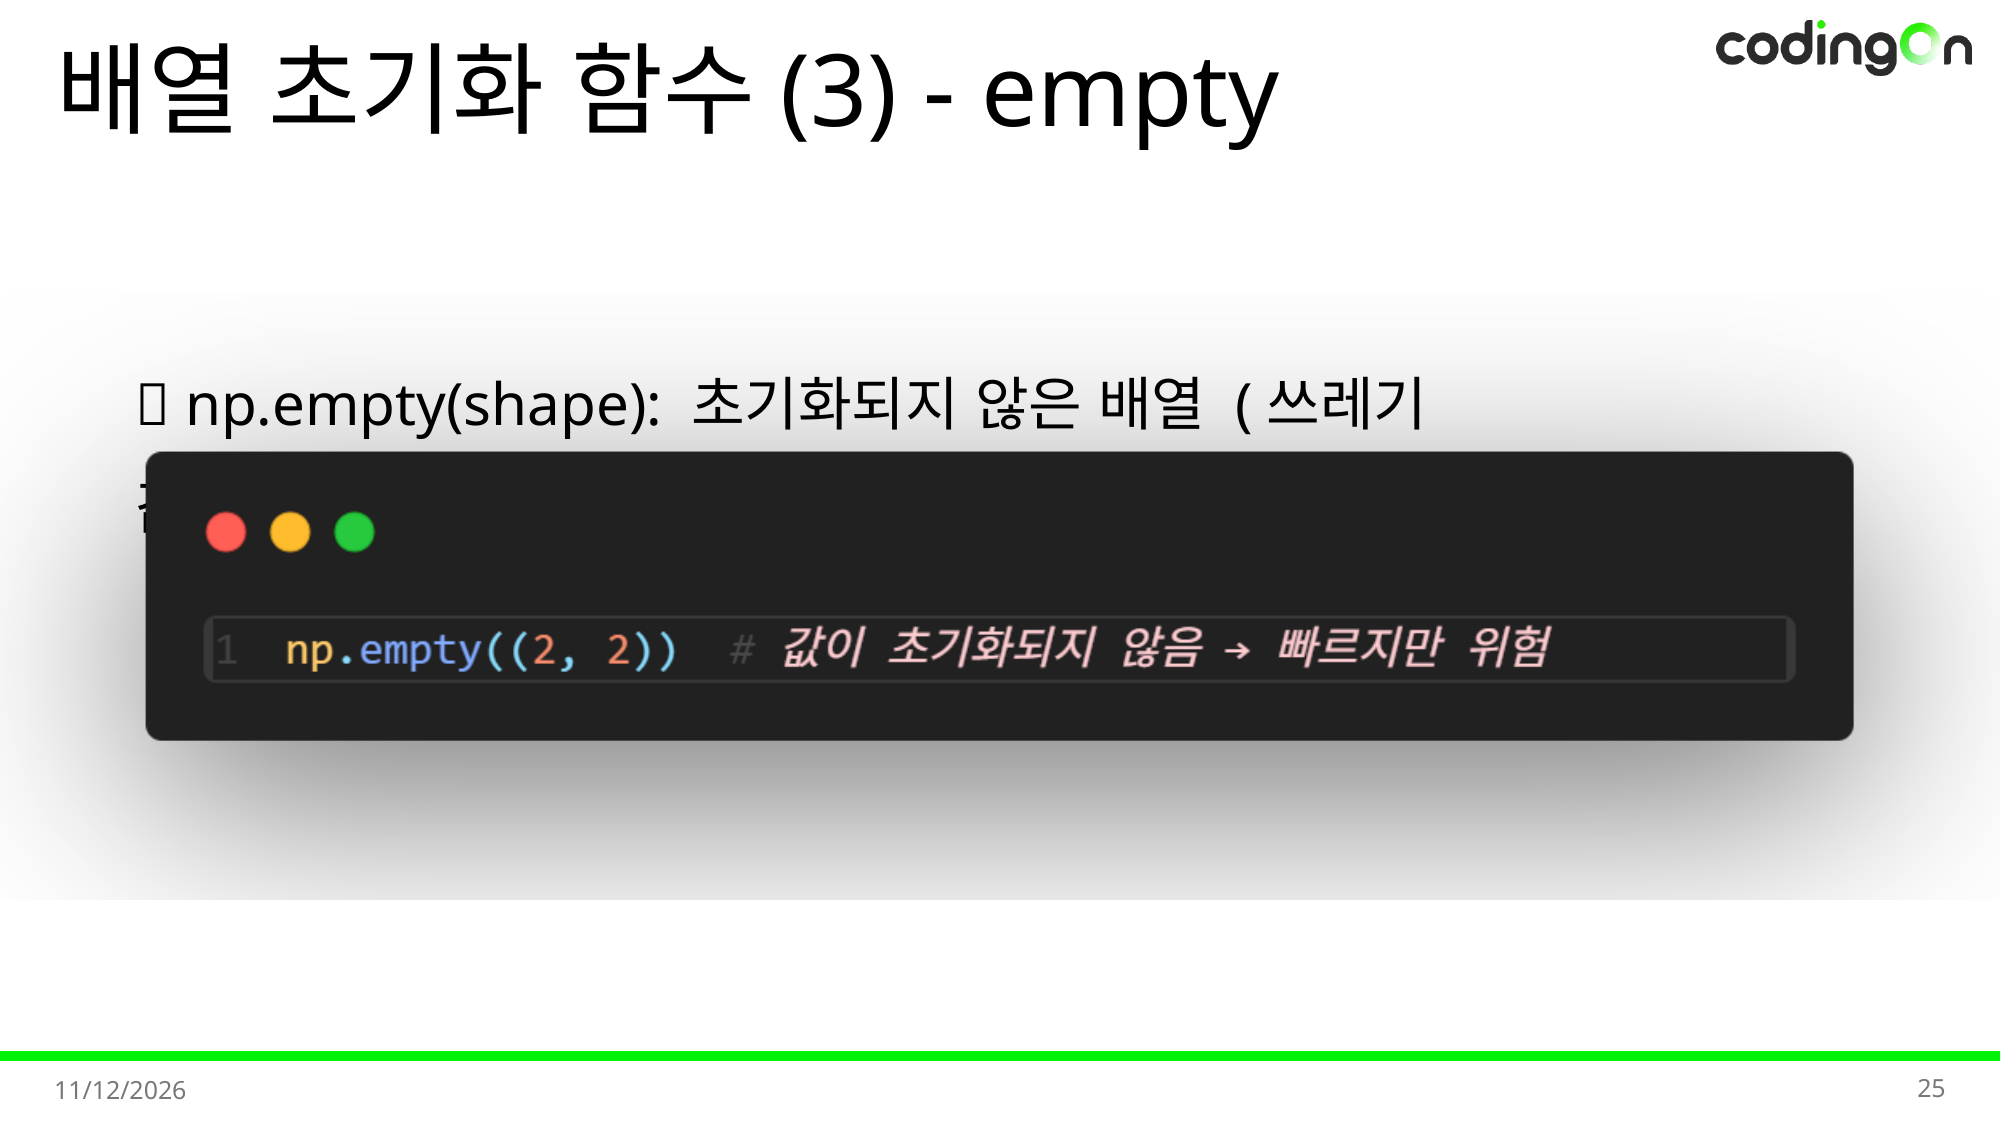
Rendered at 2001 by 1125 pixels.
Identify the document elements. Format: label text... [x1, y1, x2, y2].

picture [0, 293, 2000, 900]
slide_number 25 [1510, 1059, 1961, 1120]
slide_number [39, 1061, 490, 1122]
picture [1767, 20, 1972, 76]
title 배열 초기화 함수(3) - empty [41, 0, 1767, 188]
